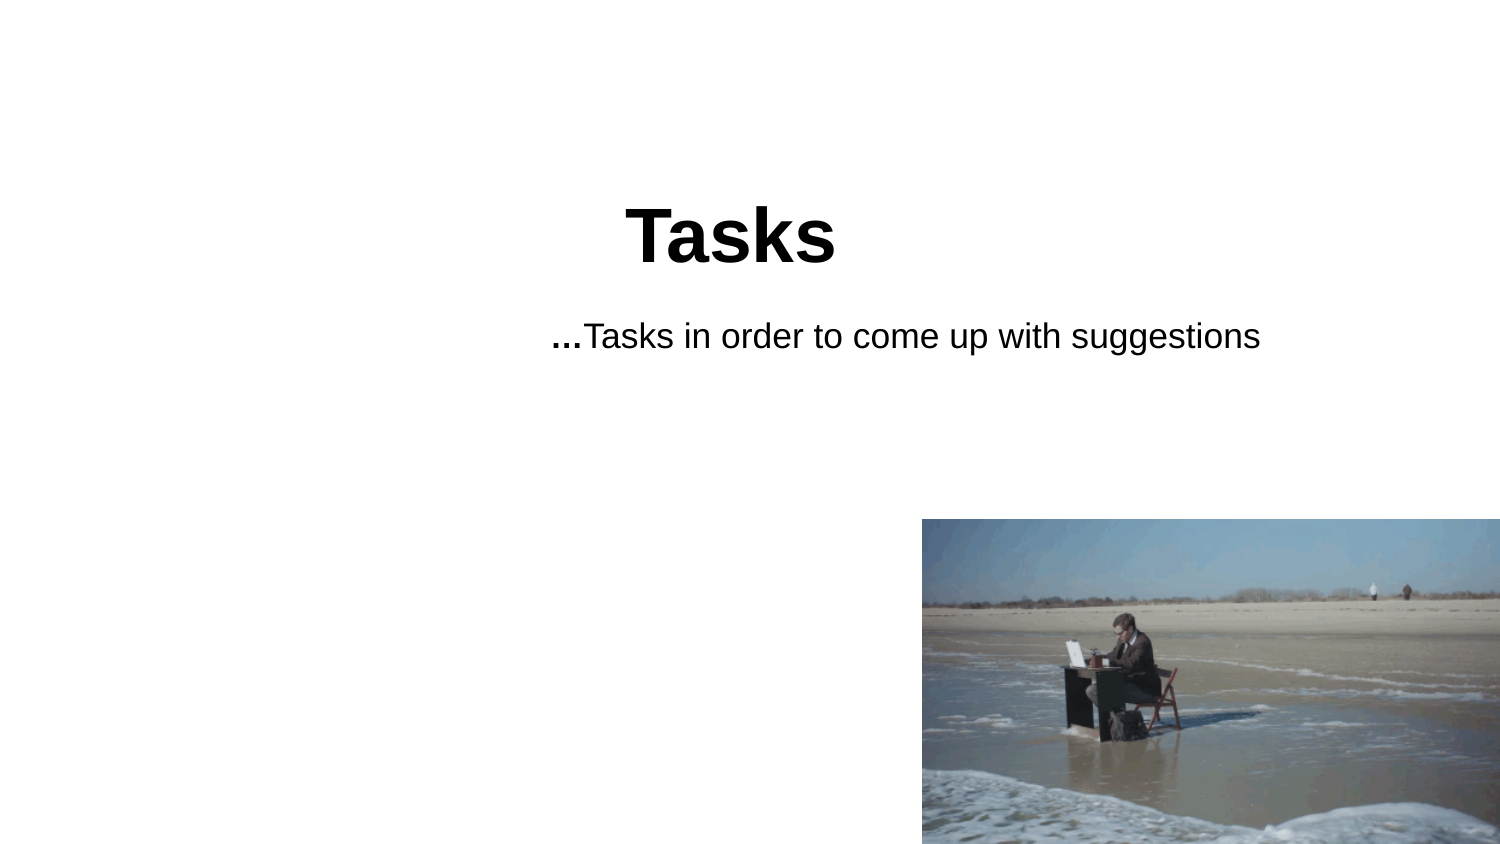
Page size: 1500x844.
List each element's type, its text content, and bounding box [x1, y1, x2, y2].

picture [922, 519, 1500, 844]
text_box Tasks …Tasks in order to come up with suggestions [85, 78, 1430, 779]
